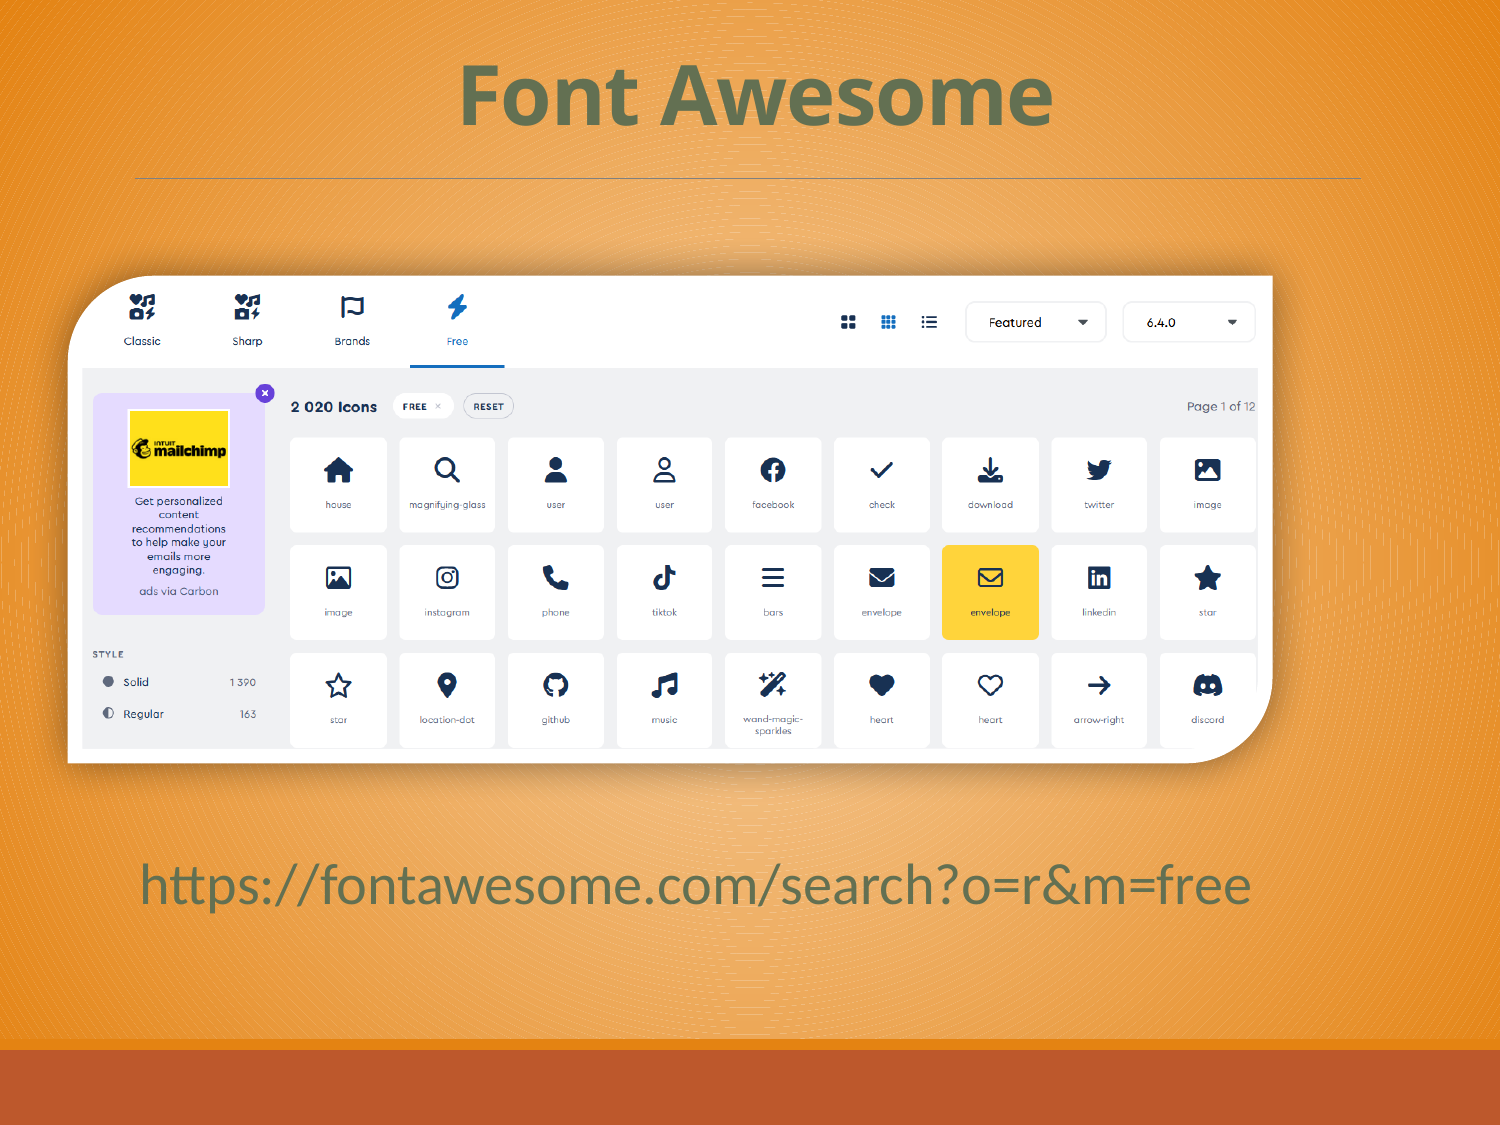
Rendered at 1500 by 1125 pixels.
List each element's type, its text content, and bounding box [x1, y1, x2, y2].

title Font Awesome [12, 37, 1500, 150]
text_box https://fontawesome.com/search?o=r&m=free [125, 839, 1300, 924]
picture [74, 282, 1266, 757]
